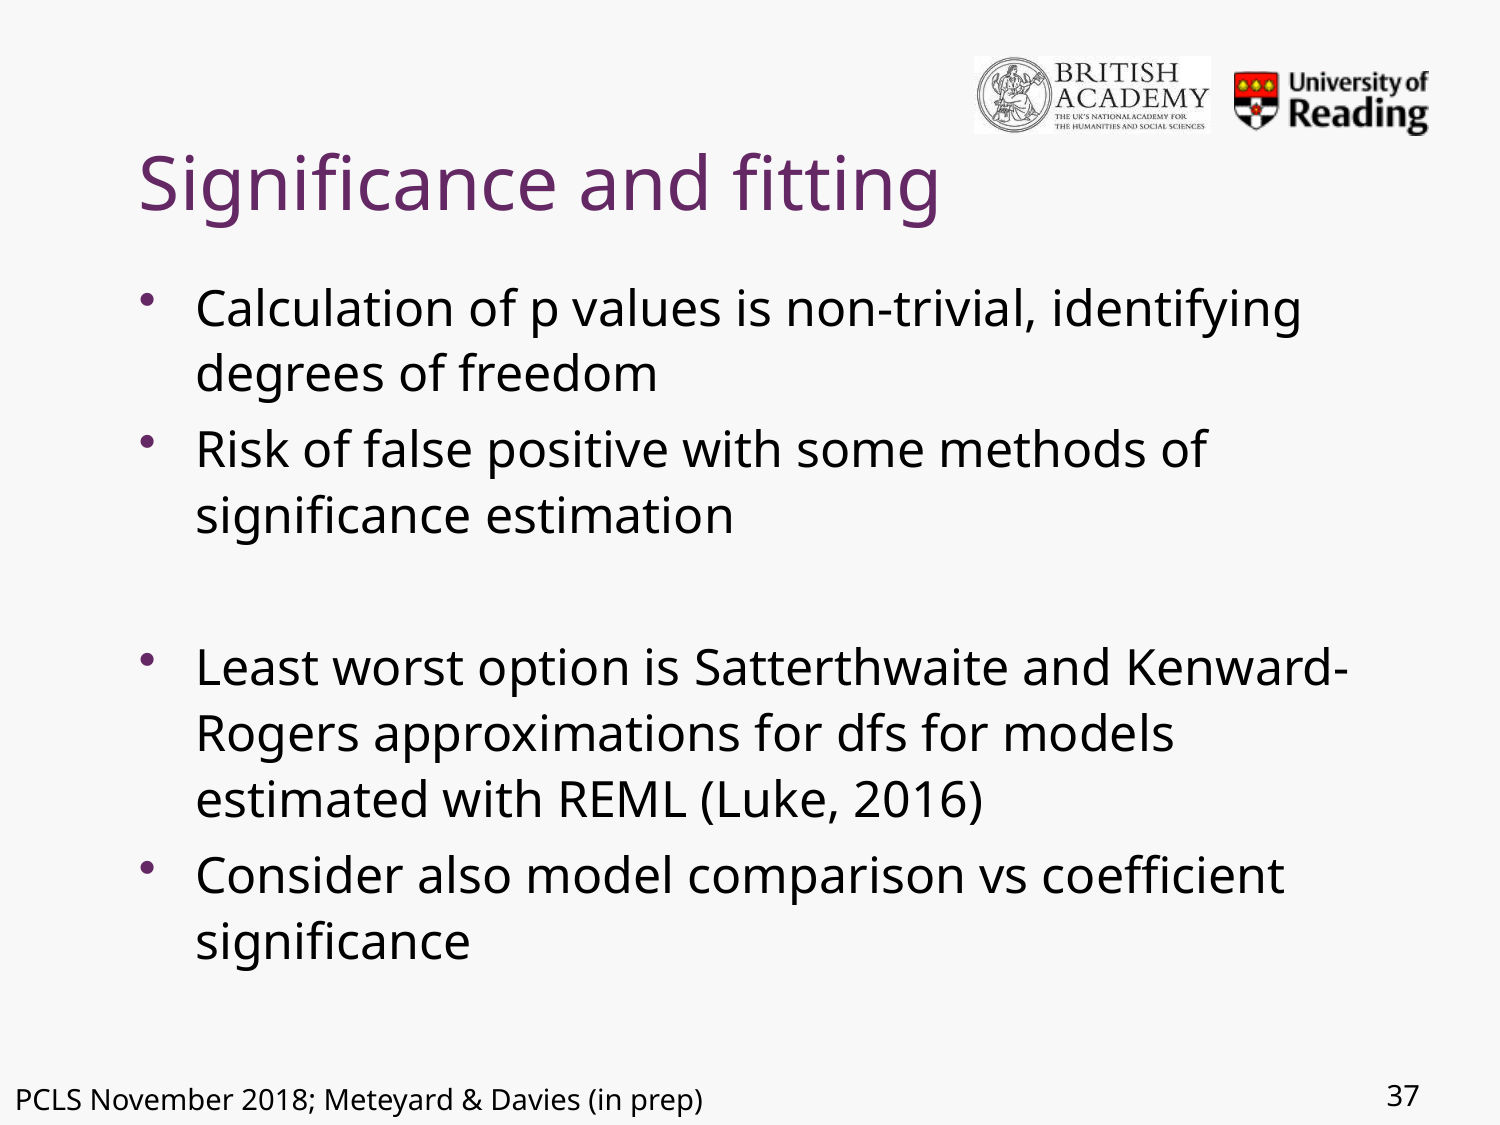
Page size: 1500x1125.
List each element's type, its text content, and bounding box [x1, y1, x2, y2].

picture [1234, 71, 1429, 136]
list Calculation of p values is non-trivial, identifying degrees of freedom Risk of false positive with some methods of significance estimation Least worst option is Satterthwaite and Kenward-Rogers approximations for dfs for models estimated with REML (Luke, 2016) Consider also model comparison vs coefficient significance [123, 262, 1425, 975]
slide_number 37 [1324, 1069, 1436, 1125]
title Significance and fitting [123, 45, 1140, 233]
